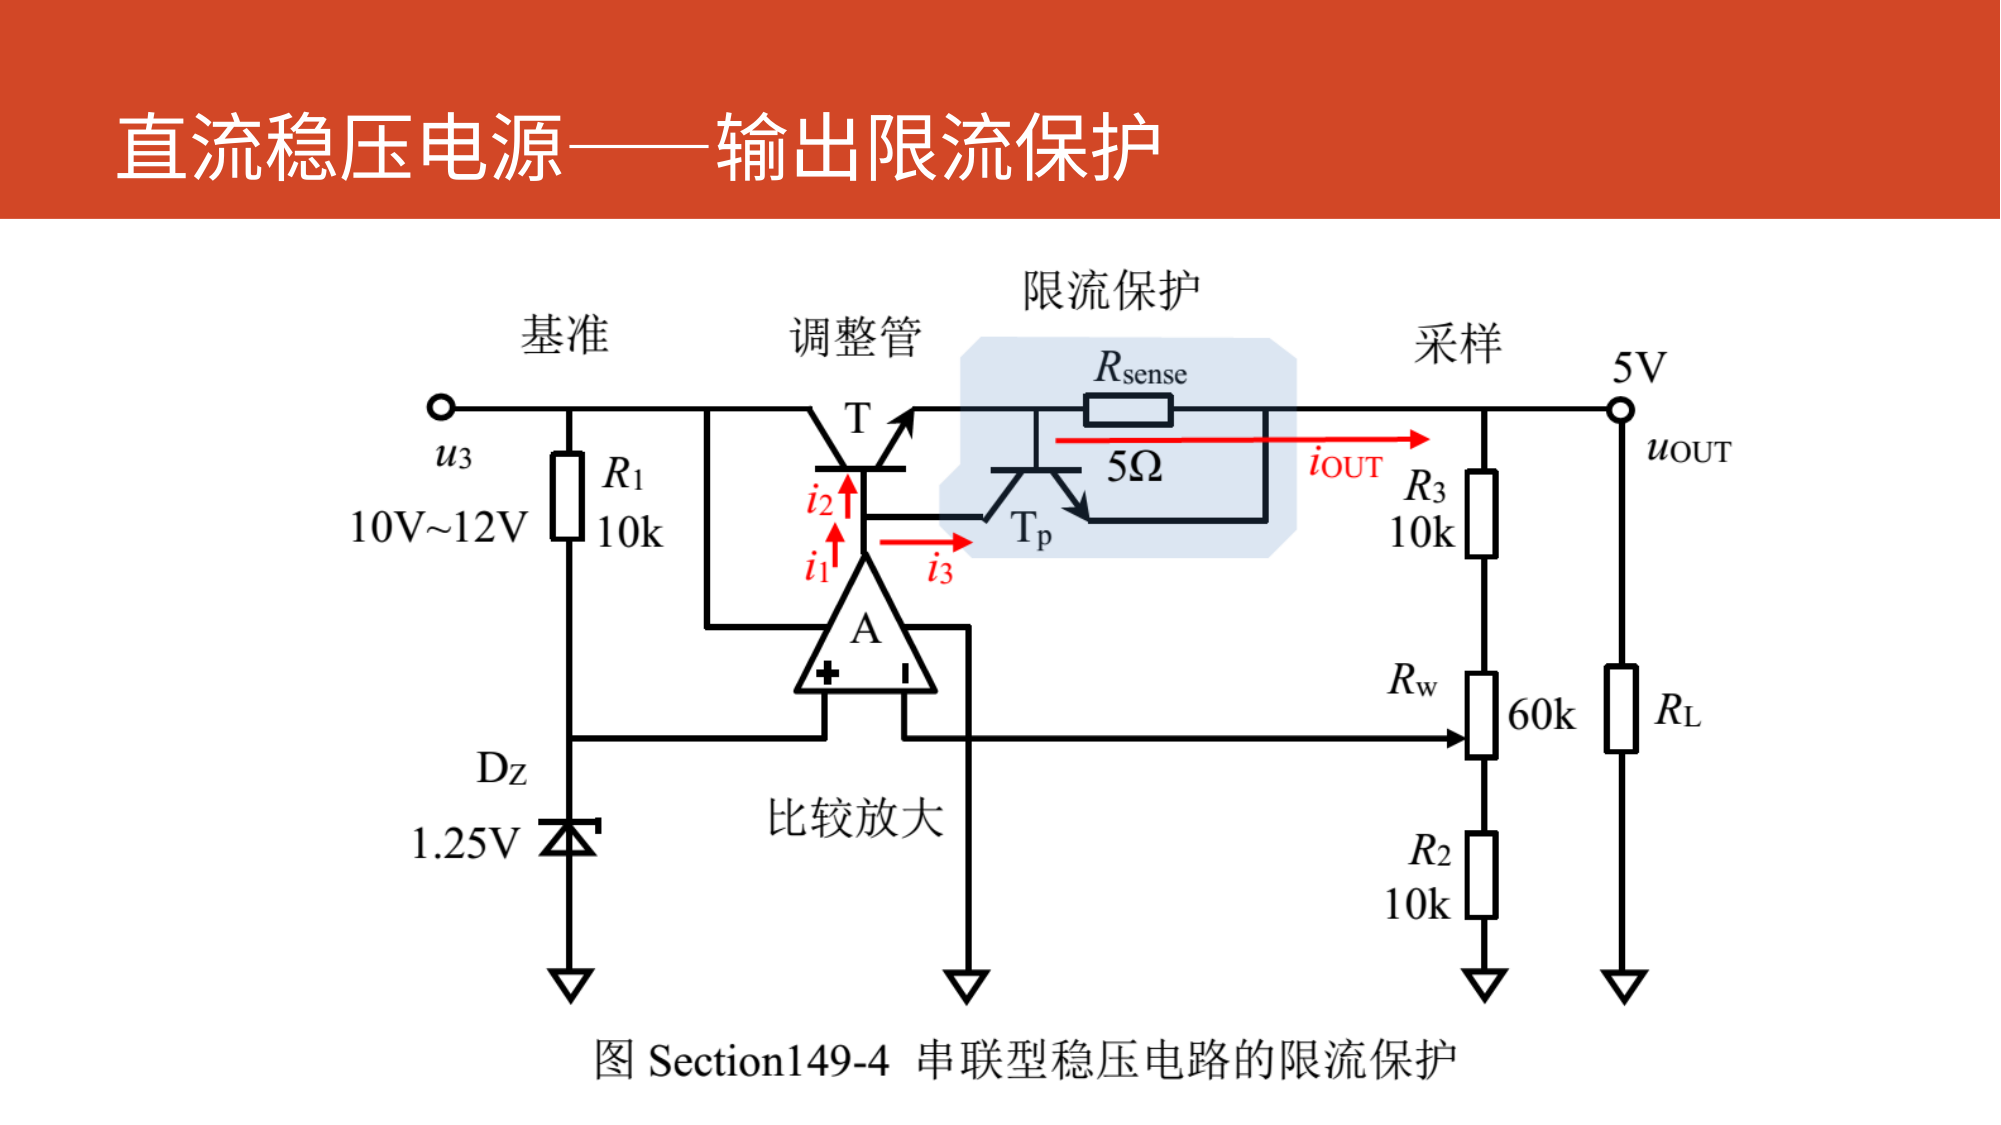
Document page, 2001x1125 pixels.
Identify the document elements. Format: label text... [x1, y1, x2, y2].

title 直流稳压电源——输出限流保护 [99, 0, 1863, 199]
picture [345, 228, 1758, 1096]
